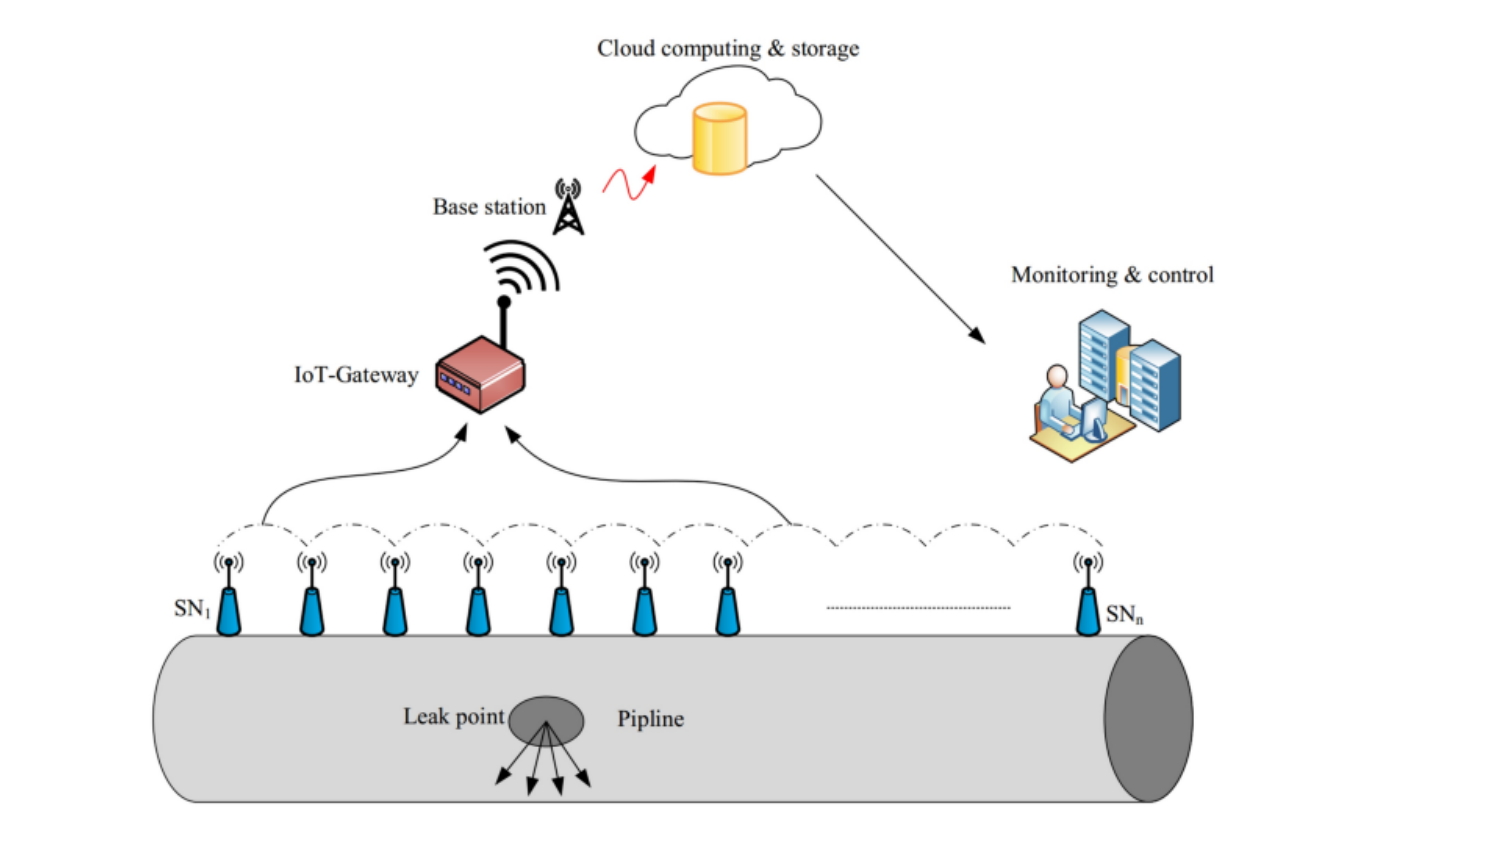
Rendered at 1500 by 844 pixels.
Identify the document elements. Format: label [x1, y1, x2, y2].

picture [147, 35, 1219, 808]
